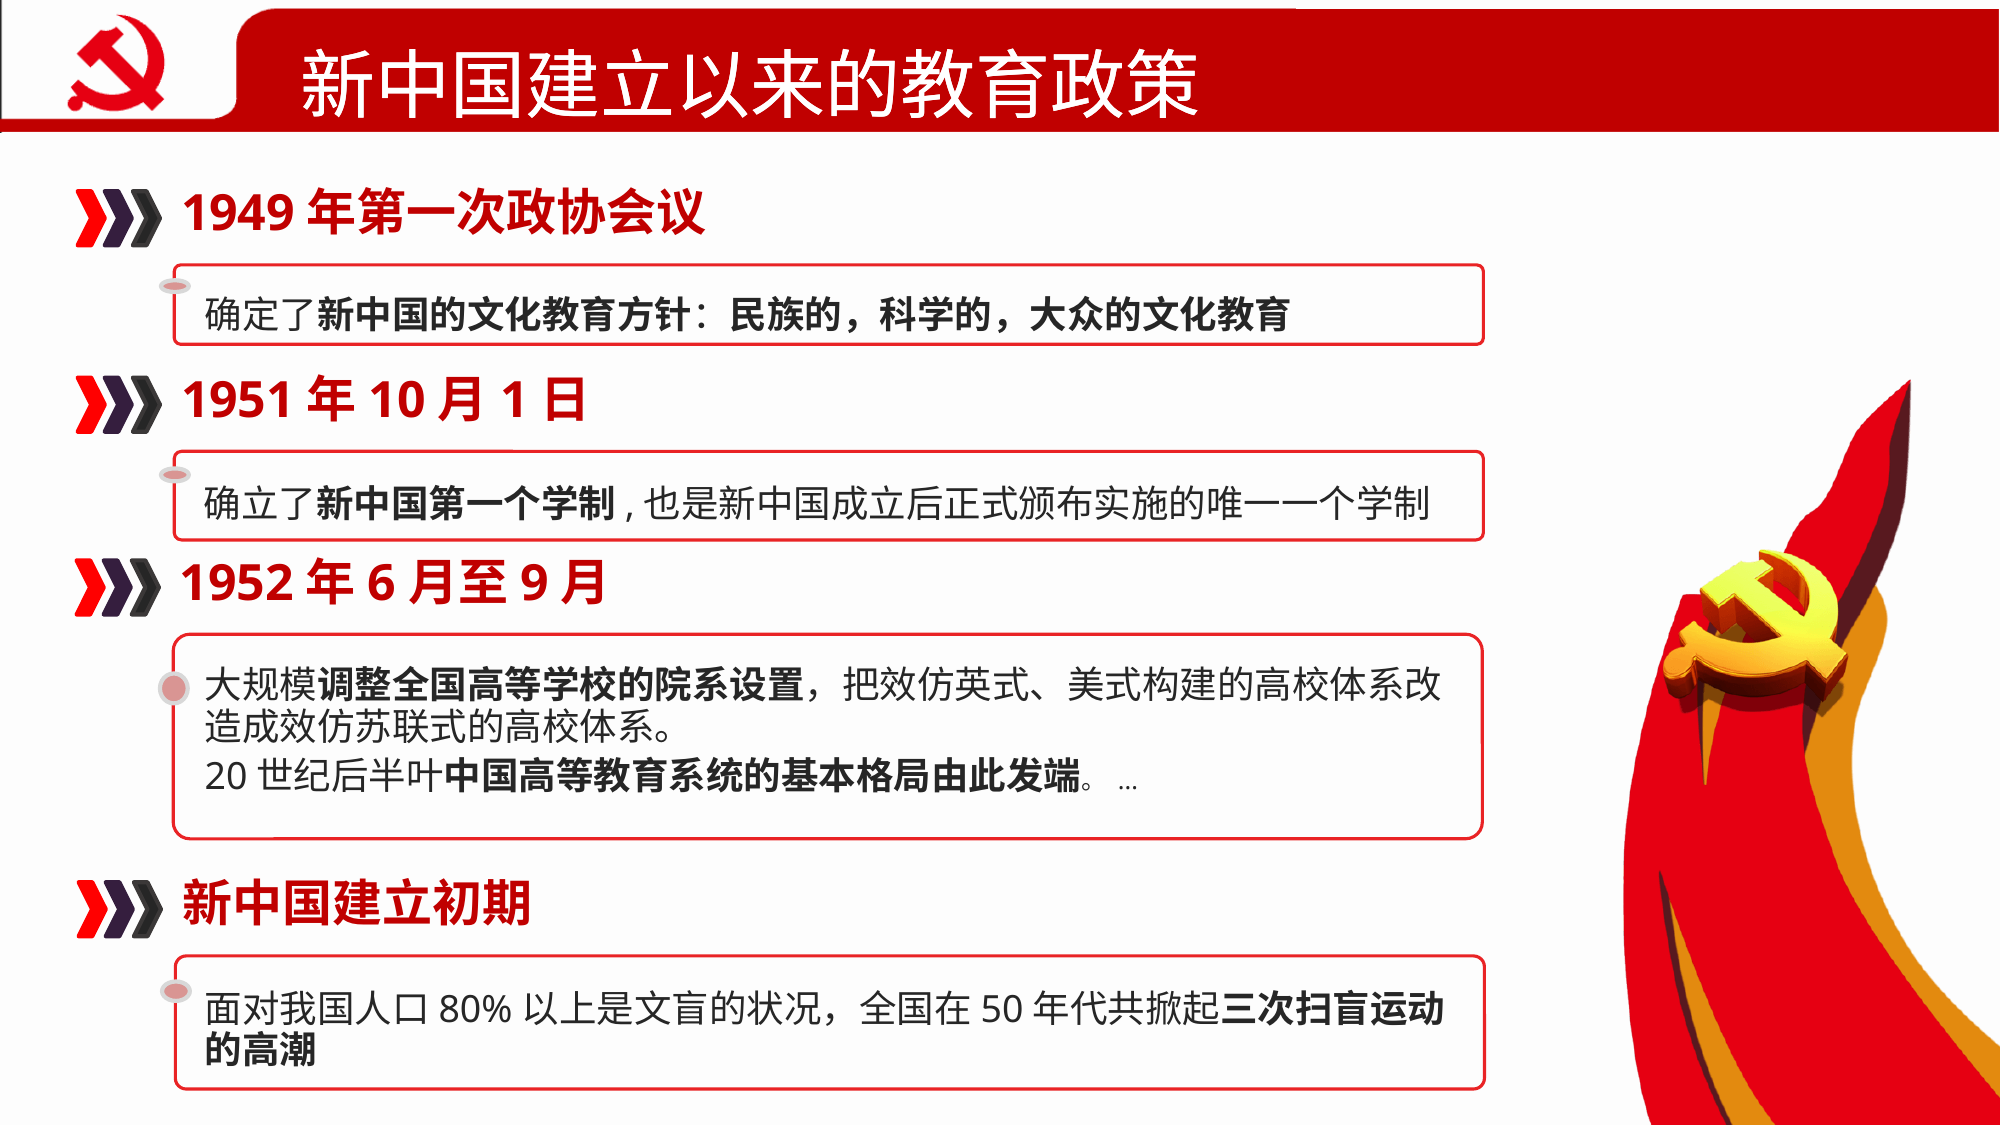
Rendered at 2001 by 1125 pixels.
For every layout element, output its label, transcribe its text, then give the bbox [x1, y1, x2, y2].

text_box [161, 955, 1485, 1090]
picture [1522, 323, 2000, 1125]
text_box 1952年6月至9月 [159, 539, 1151, 620]
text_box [0, 0, 2000, 133]
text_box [159, 634, 1483, 839]
text_box 确定了新中国的文化教育方针：民族的，科学的，大众的文化教育 [189, 345, 1470, 402]
text_box 新中国建立初期 [161, 861, 1154, 942]
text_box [76, 560, 159, 615]
text_box 1949年第一次政协会议 [160, 170, 1011, 251]
text_box 1951年10月1日 [160, 357, 1153, 438]
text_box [77, 191, 160, 246]
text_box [78, 882, 161, 937]
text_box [160, 264, 1484, 345]
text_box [77, 377, 160, 432]
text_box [160, 451, 1484, 540]
